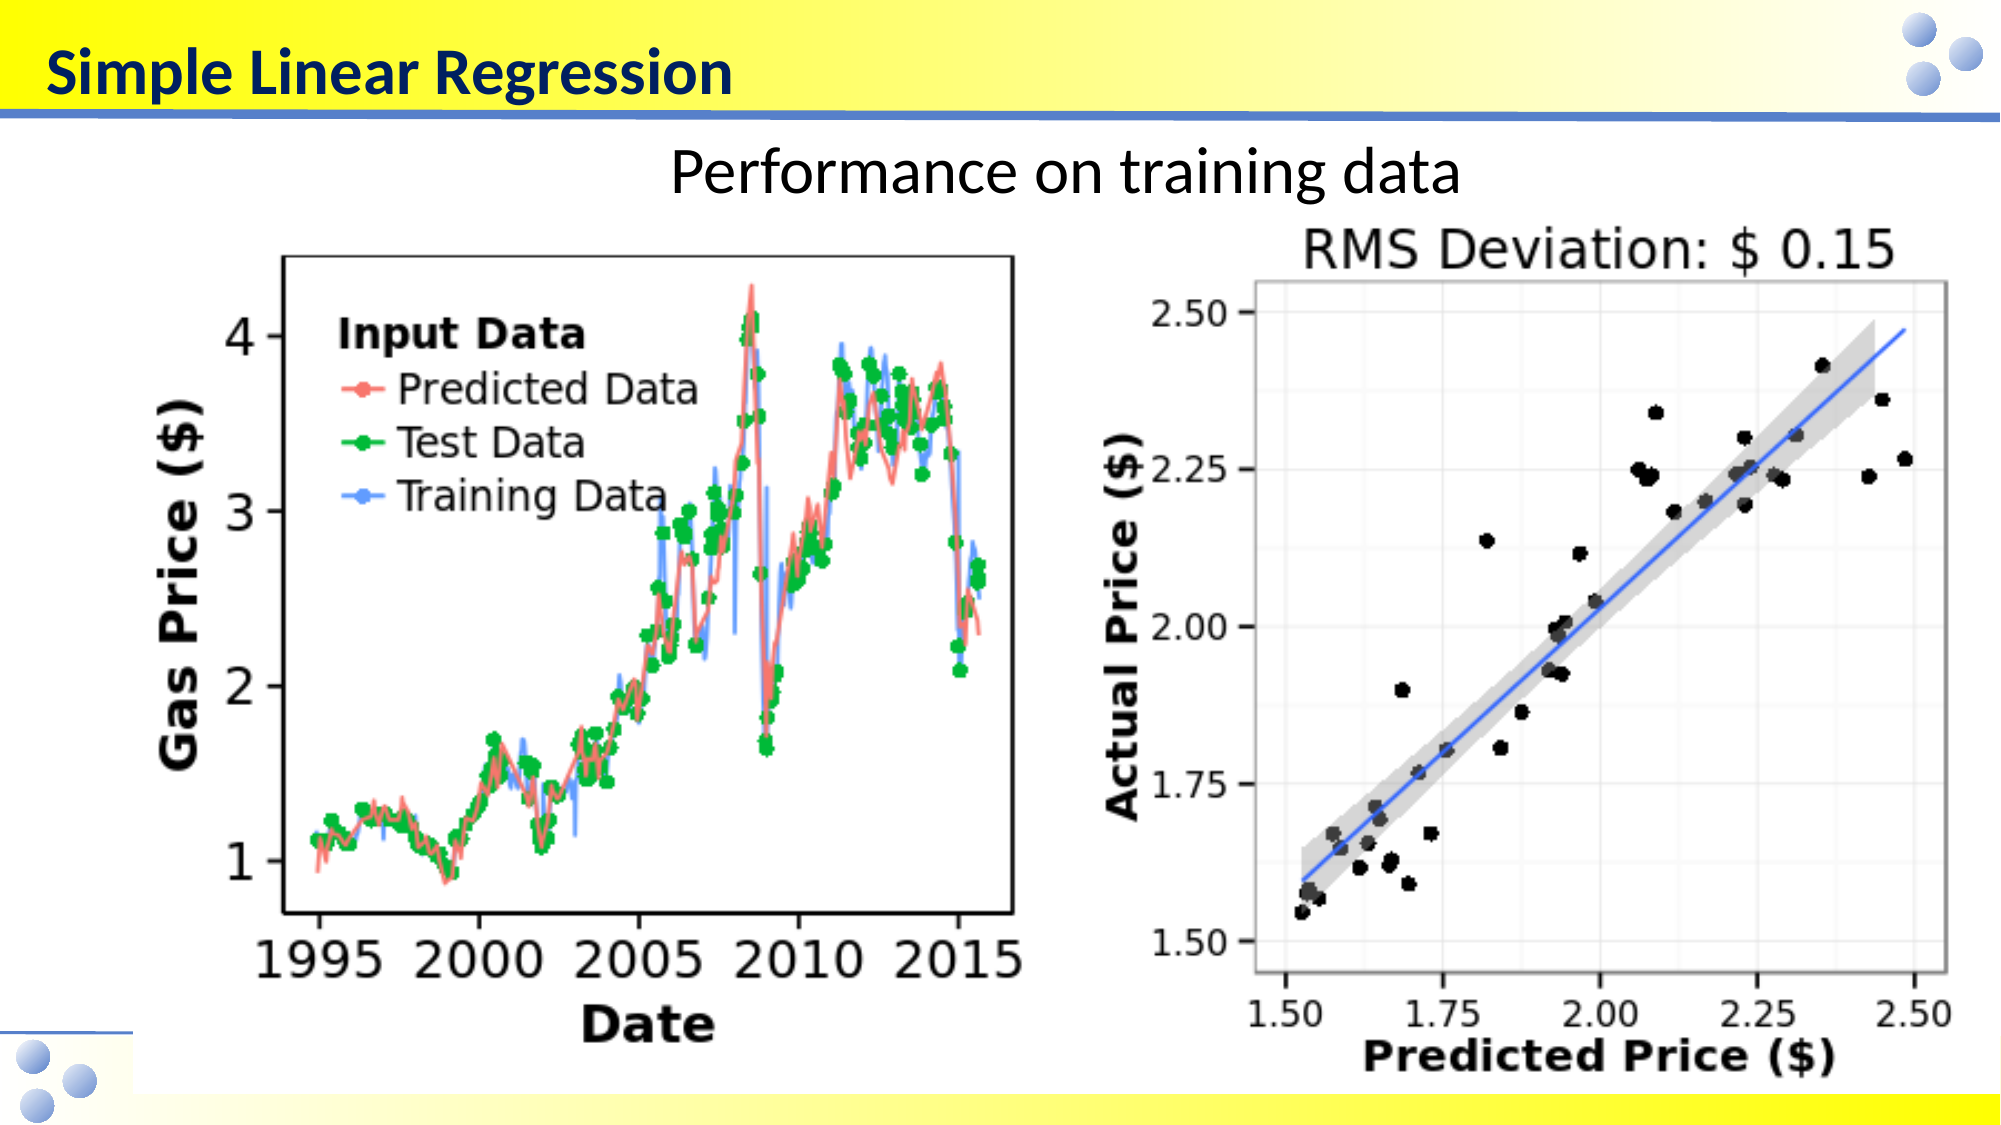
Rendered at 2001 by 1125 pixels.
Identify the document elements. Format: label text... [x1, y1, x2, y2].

text_box Simple Linear Regression [31, 20, 830, 116]
picture [133, 218, 2000, 1094]
text_box Performance on training data [655, 119, 1478, 215]
text_box [1609, 1094, 1613, 1125]
